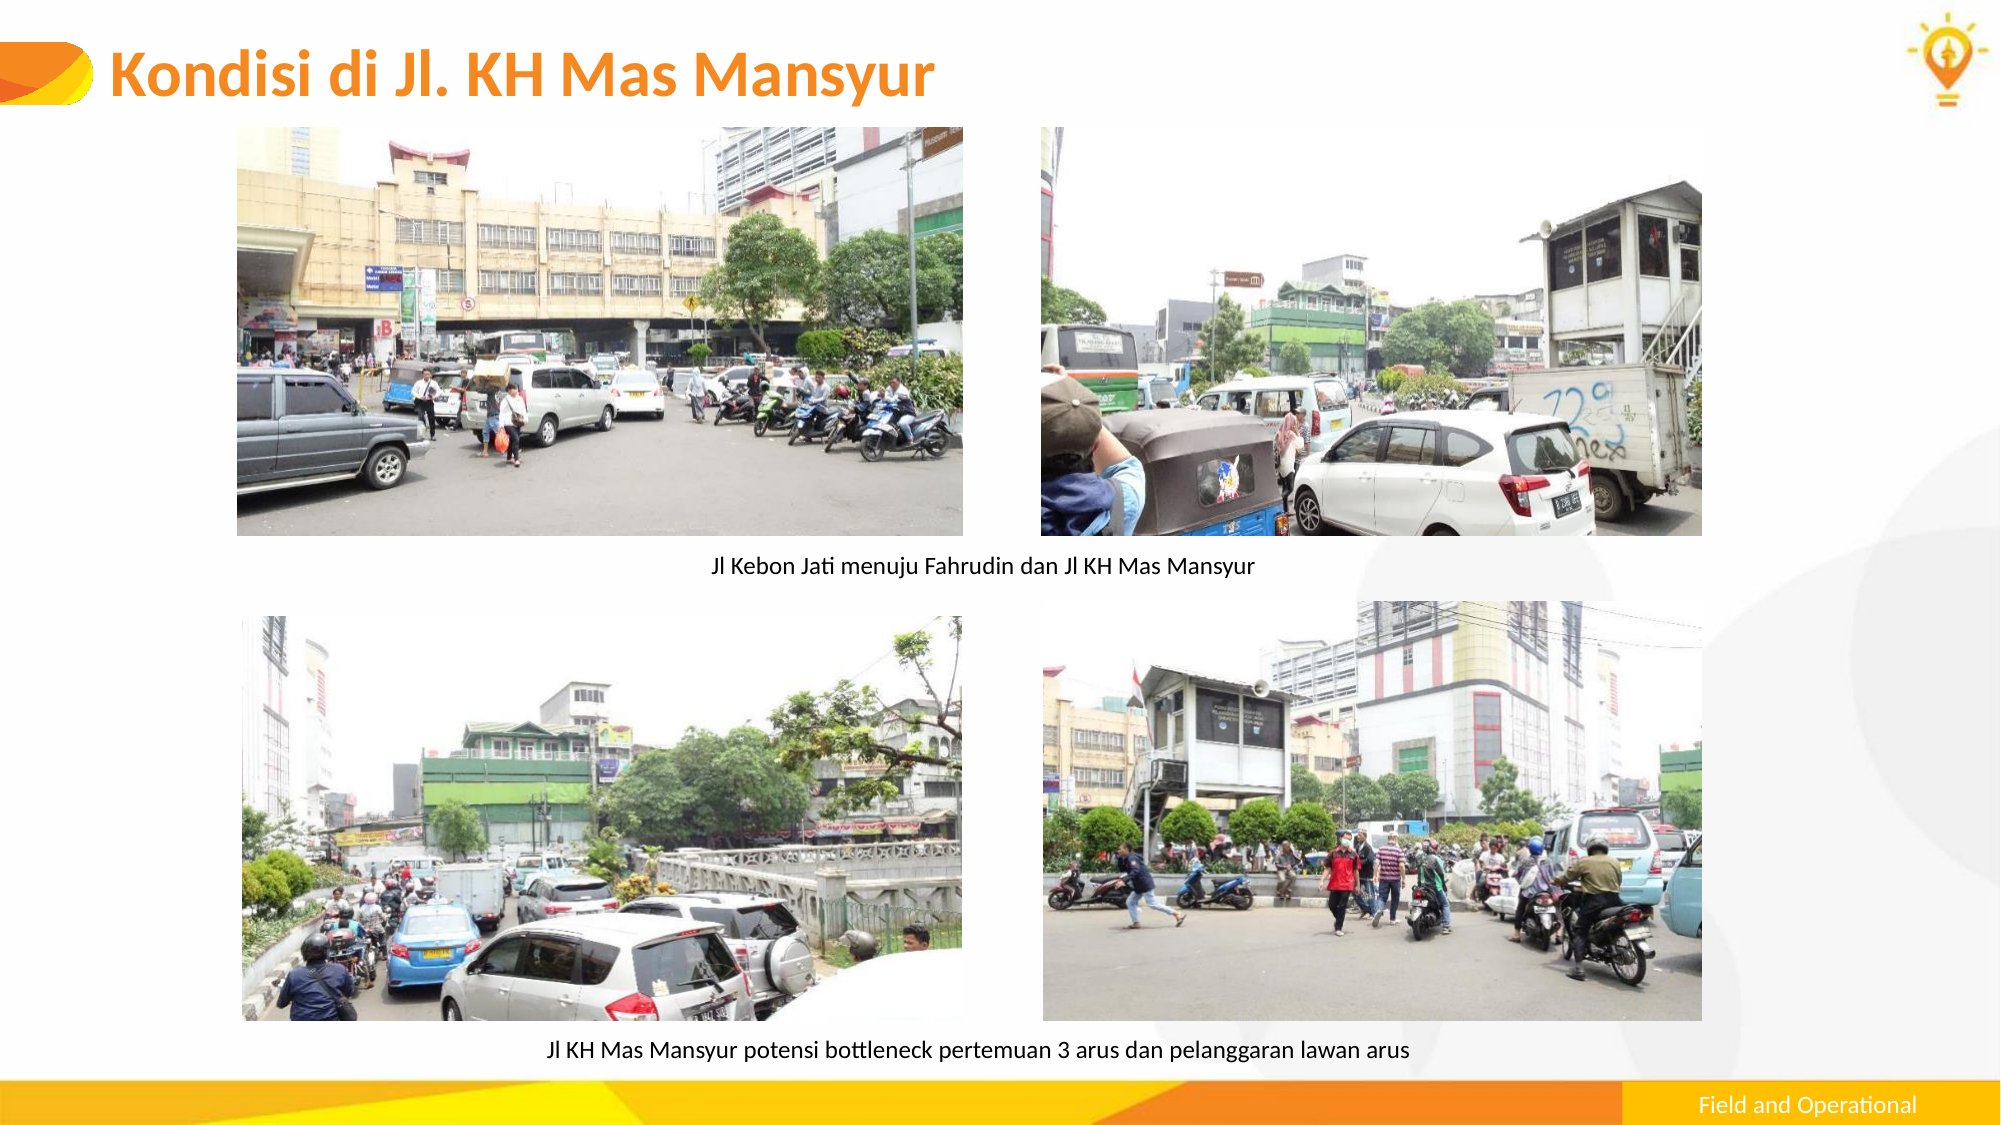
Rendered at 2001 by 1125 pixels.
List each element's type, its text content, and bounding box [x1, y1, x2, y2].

text_box Kondisi di Jl. KH Mas Mansyur [95, 44, 1821, 106]
picture [0, 0, 2001, 1125]
text_box Jl KH Mas Mansyur potensi bottleneck pertemuan 3 arus dan pelanggaran lawan arus [439, 1023, 1520, 1071]
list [237, 127, 963, 536]
text_box Jl Kebon Jati menuju Fahrudin dan Jl KH Mas Mansyur [696, 540, 1777, 588]
text_box Field and Operational [1621, 1081, 2000, 1125]
